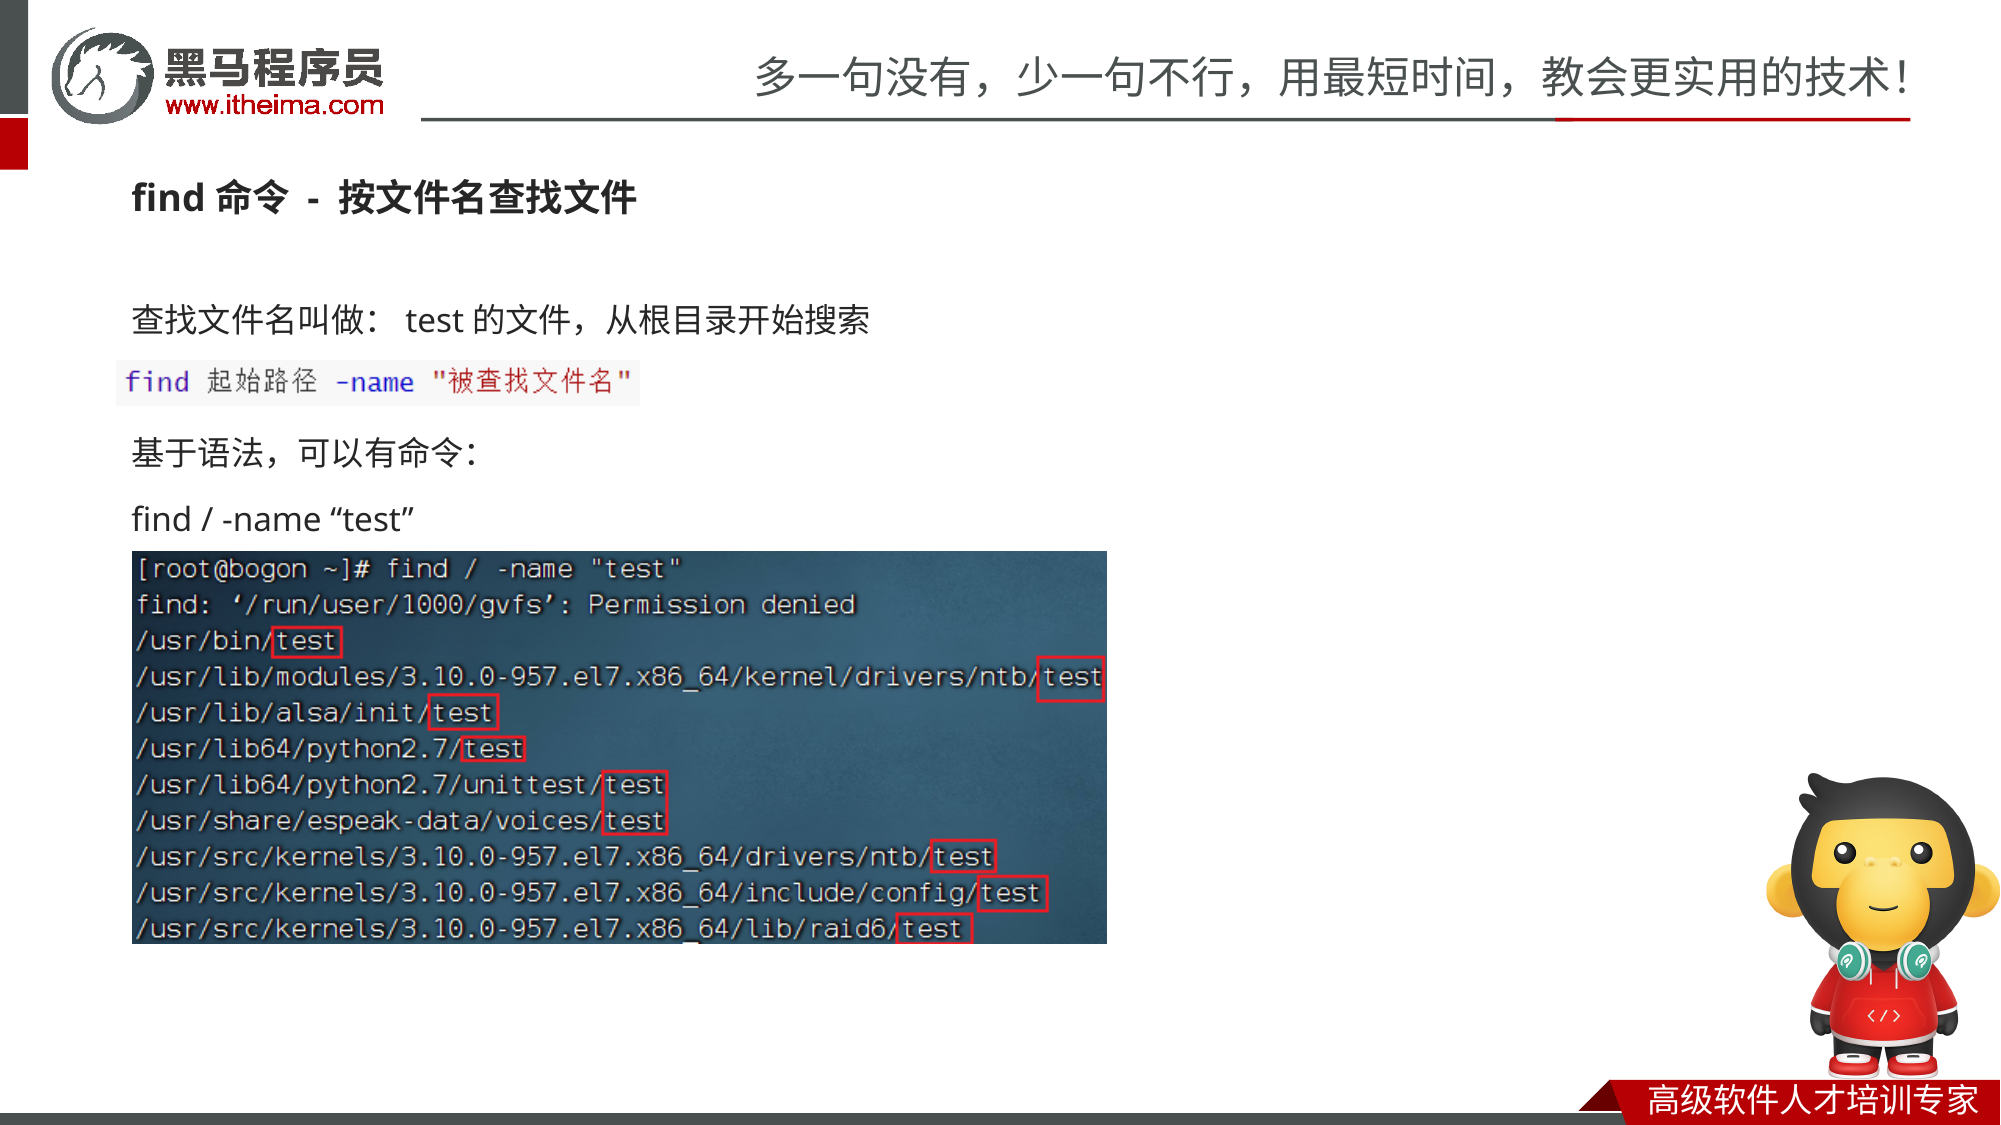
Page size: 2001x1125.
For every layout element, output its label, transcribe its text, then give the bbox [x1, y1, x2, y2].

picture [1725, 767, 2000, 1085]
picture [116, 360, 641, 407]
list find命令 - 按文件名查找文件 [116, 154, 1872, 239]
list 查找文件名叫做：test的文件，从根目录开始搜索 基于语法，可以有命令： find / -name “test” [116, 271, 1872, 964]
picture [132, 551, 1107, 945]
picture [50, 26, 384, 125]
